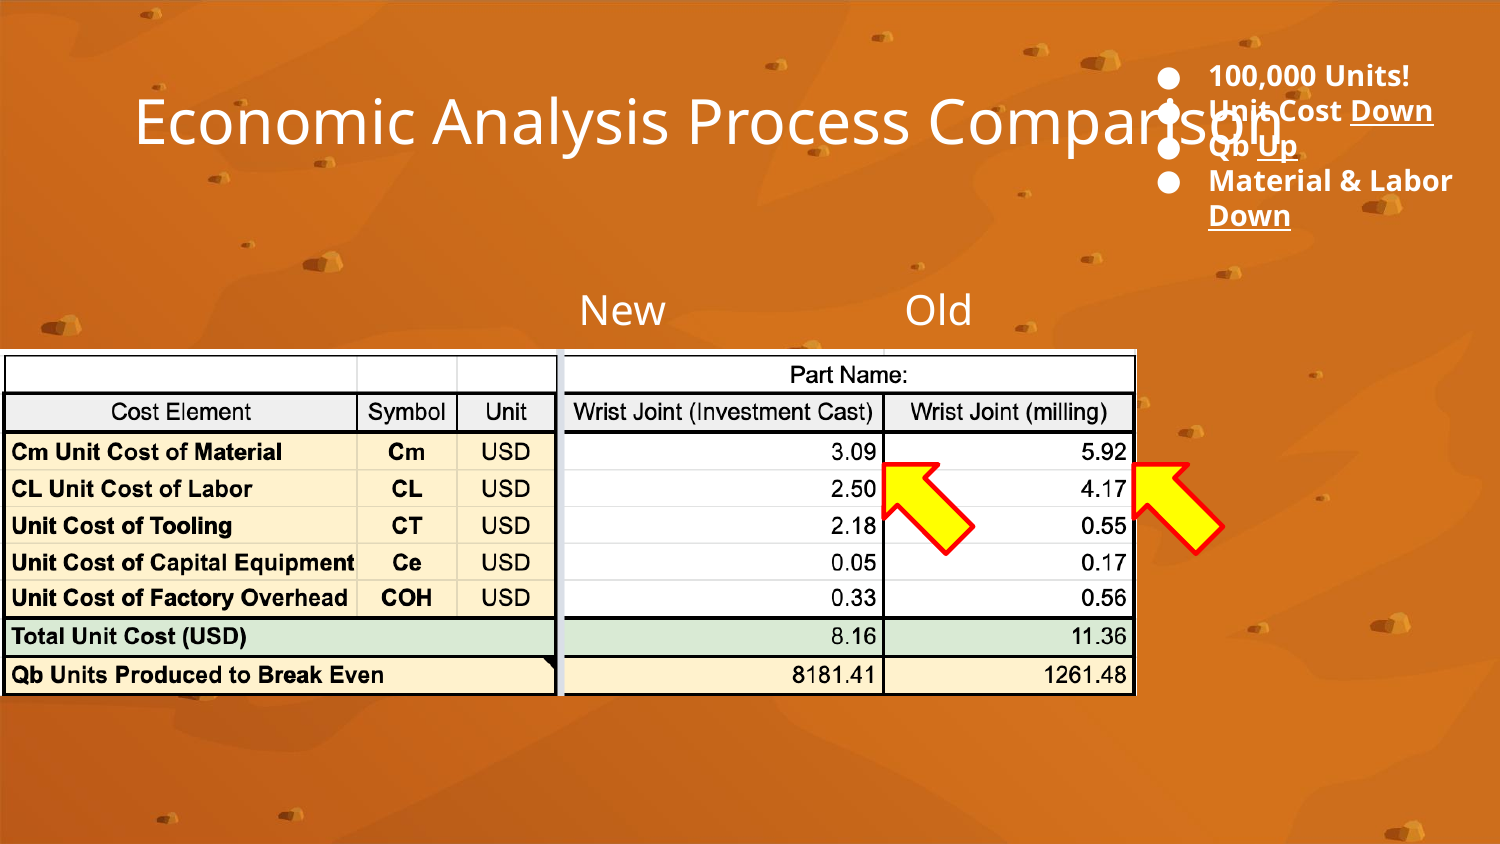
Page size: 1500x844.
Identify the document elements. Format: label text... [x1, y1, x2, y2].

title Economic Analysis Process Comparison [118, 72, 1118, 167]
subtitle Old [889, 255, 1337, 350]
picture [0, 0, 1500, 844]
text_box [1142, 464, 1223, 554]
subtitle 100,000 Units! Unit Cost Down Qb Up Material & Labor Down [1118, 42, 1500, 234]
subtitle New [563, 255, 878, 347]
